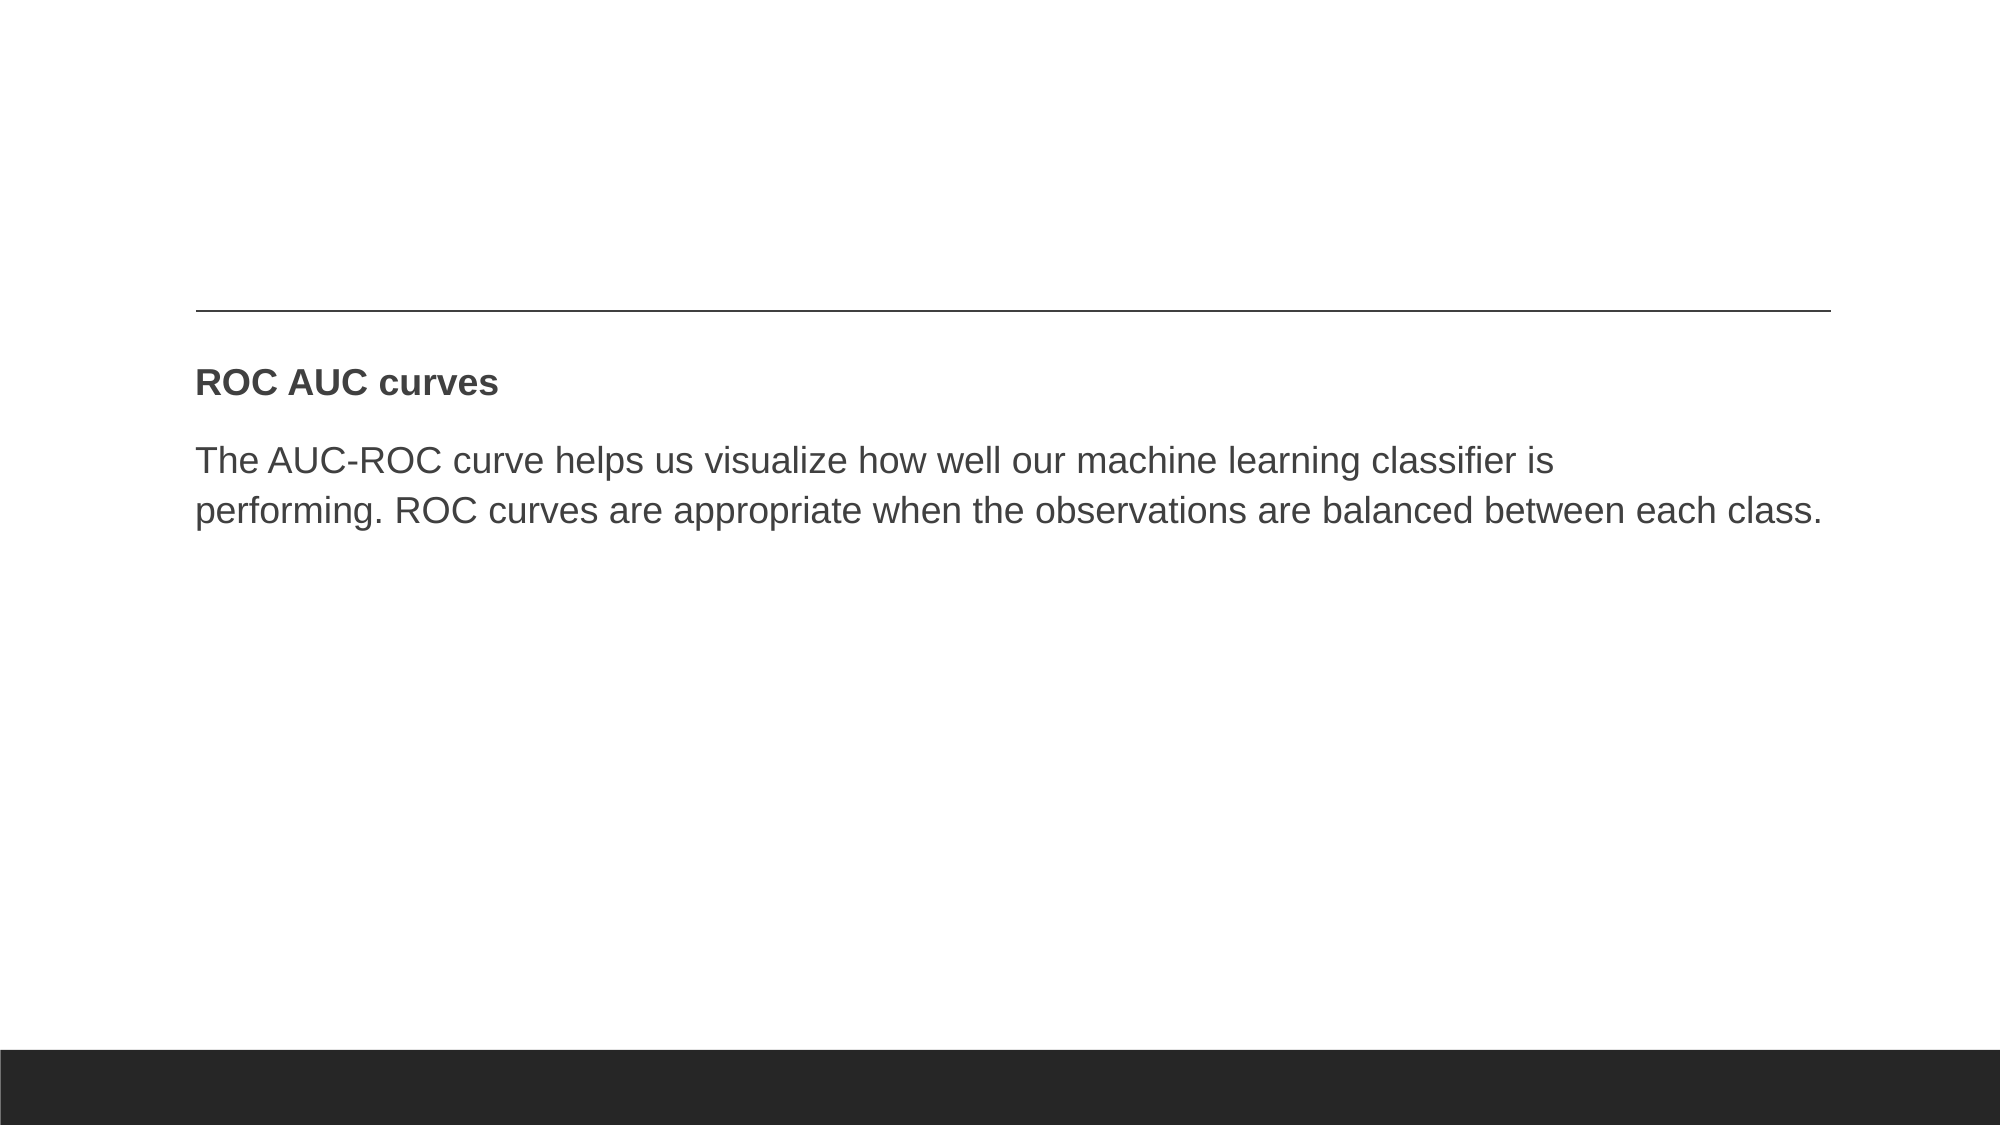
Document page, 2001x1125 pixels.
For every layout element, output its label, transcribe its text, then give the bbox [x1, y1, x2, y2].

list ROC AUC curves The AUC-ROC curve helps us visualize how well our machine learning classifier is performing. ROC curves are appropriate when the observations are balanced between each class. [180, 345, 1830, 963]
